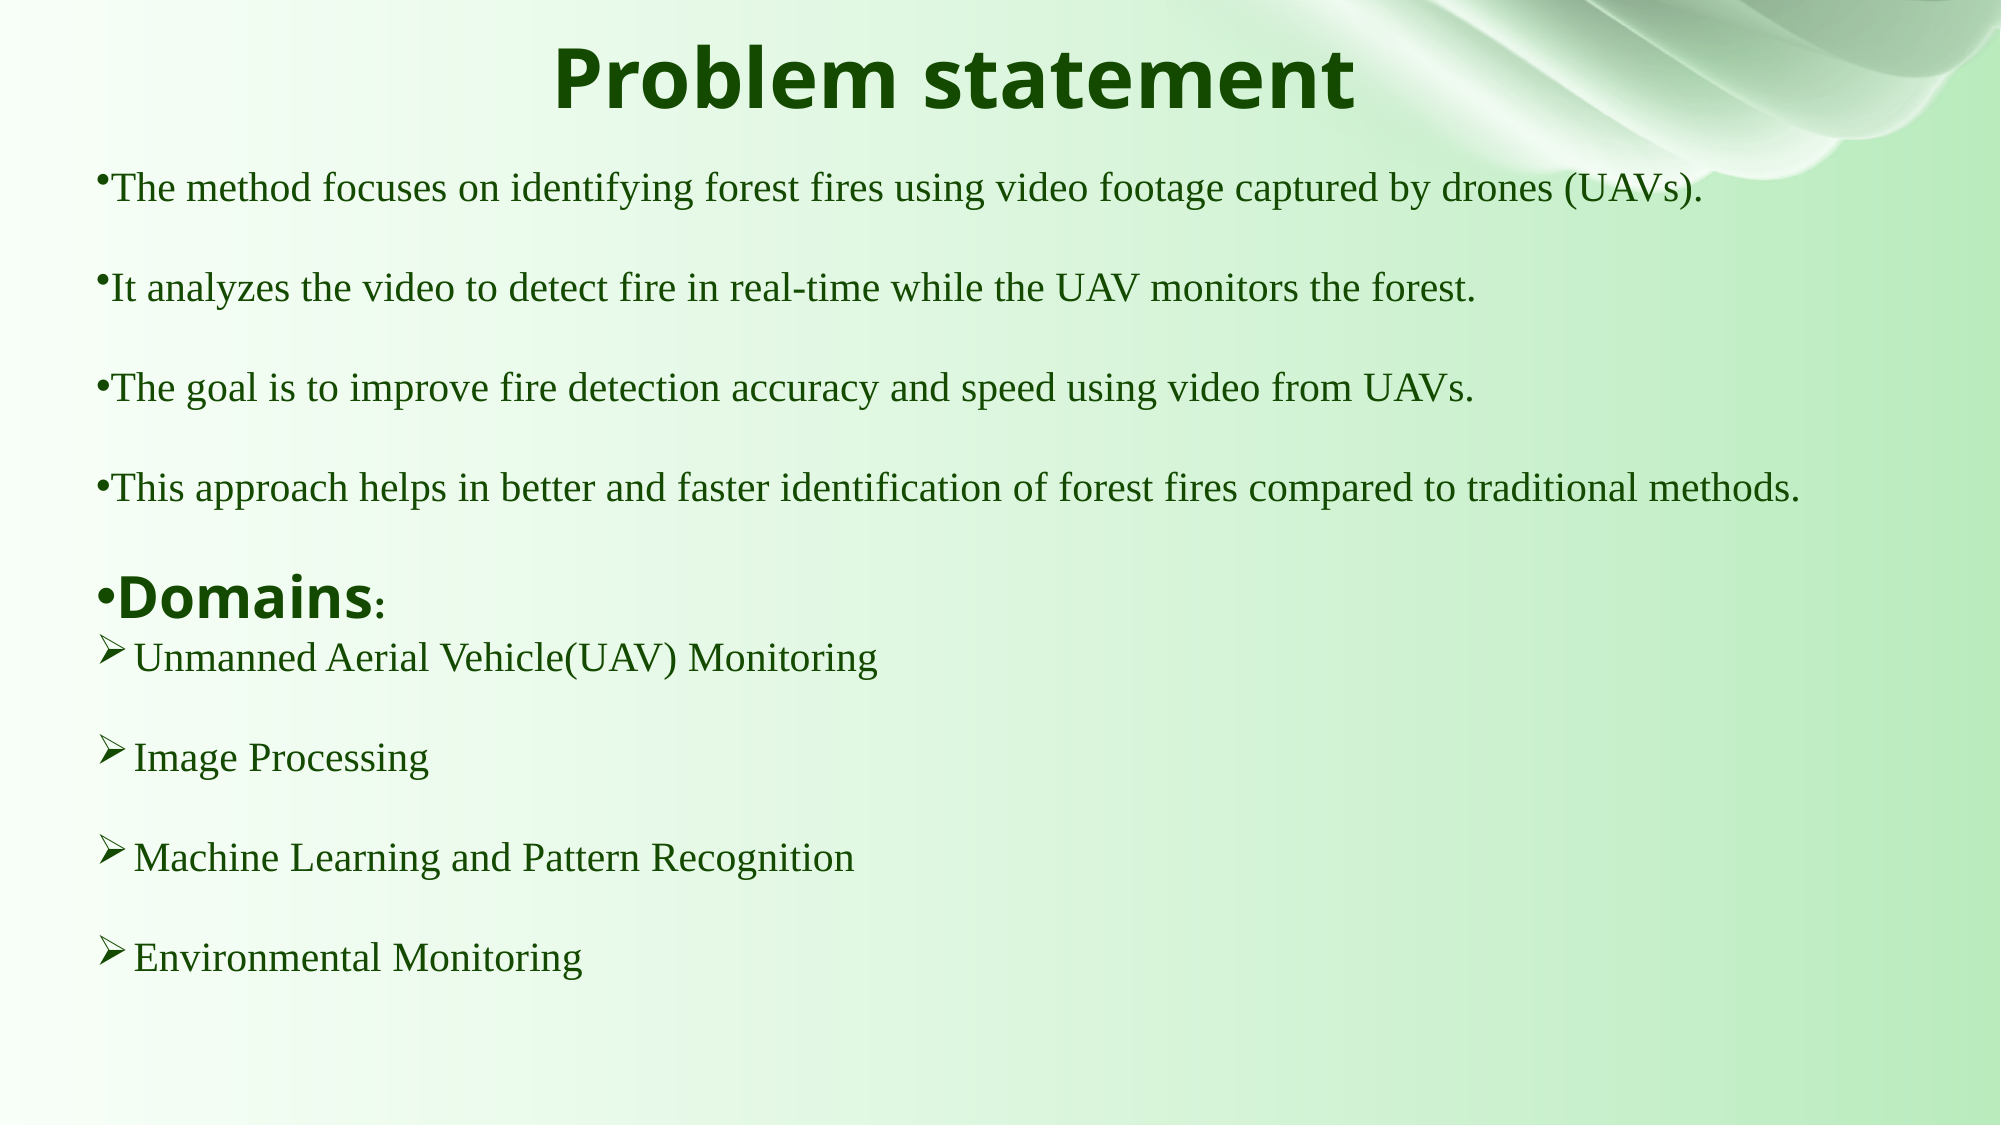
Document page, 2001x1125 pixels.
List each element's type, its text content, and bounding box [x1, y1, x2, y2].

title Problem statement [68, 16, 1841, 135]
picture [1163, 0, 2001, 195]
list The method focuses on identifying forest fires using video footage captured by drones (UAVs). It analyzes the video to detect fire in real-time while the UAV monitors the forest. The goal is to improve fire detection accuracy and speed using video from UAVs. This approach helps in better and faster identification of forest fires compared to traditional methods. Domains: Unmanned Aerial Vehicle(UAV) Monitoring Image Processing Machine Learning and Pattern Recognition Environmental Monitoring [81, 235, 1945, 1049]
